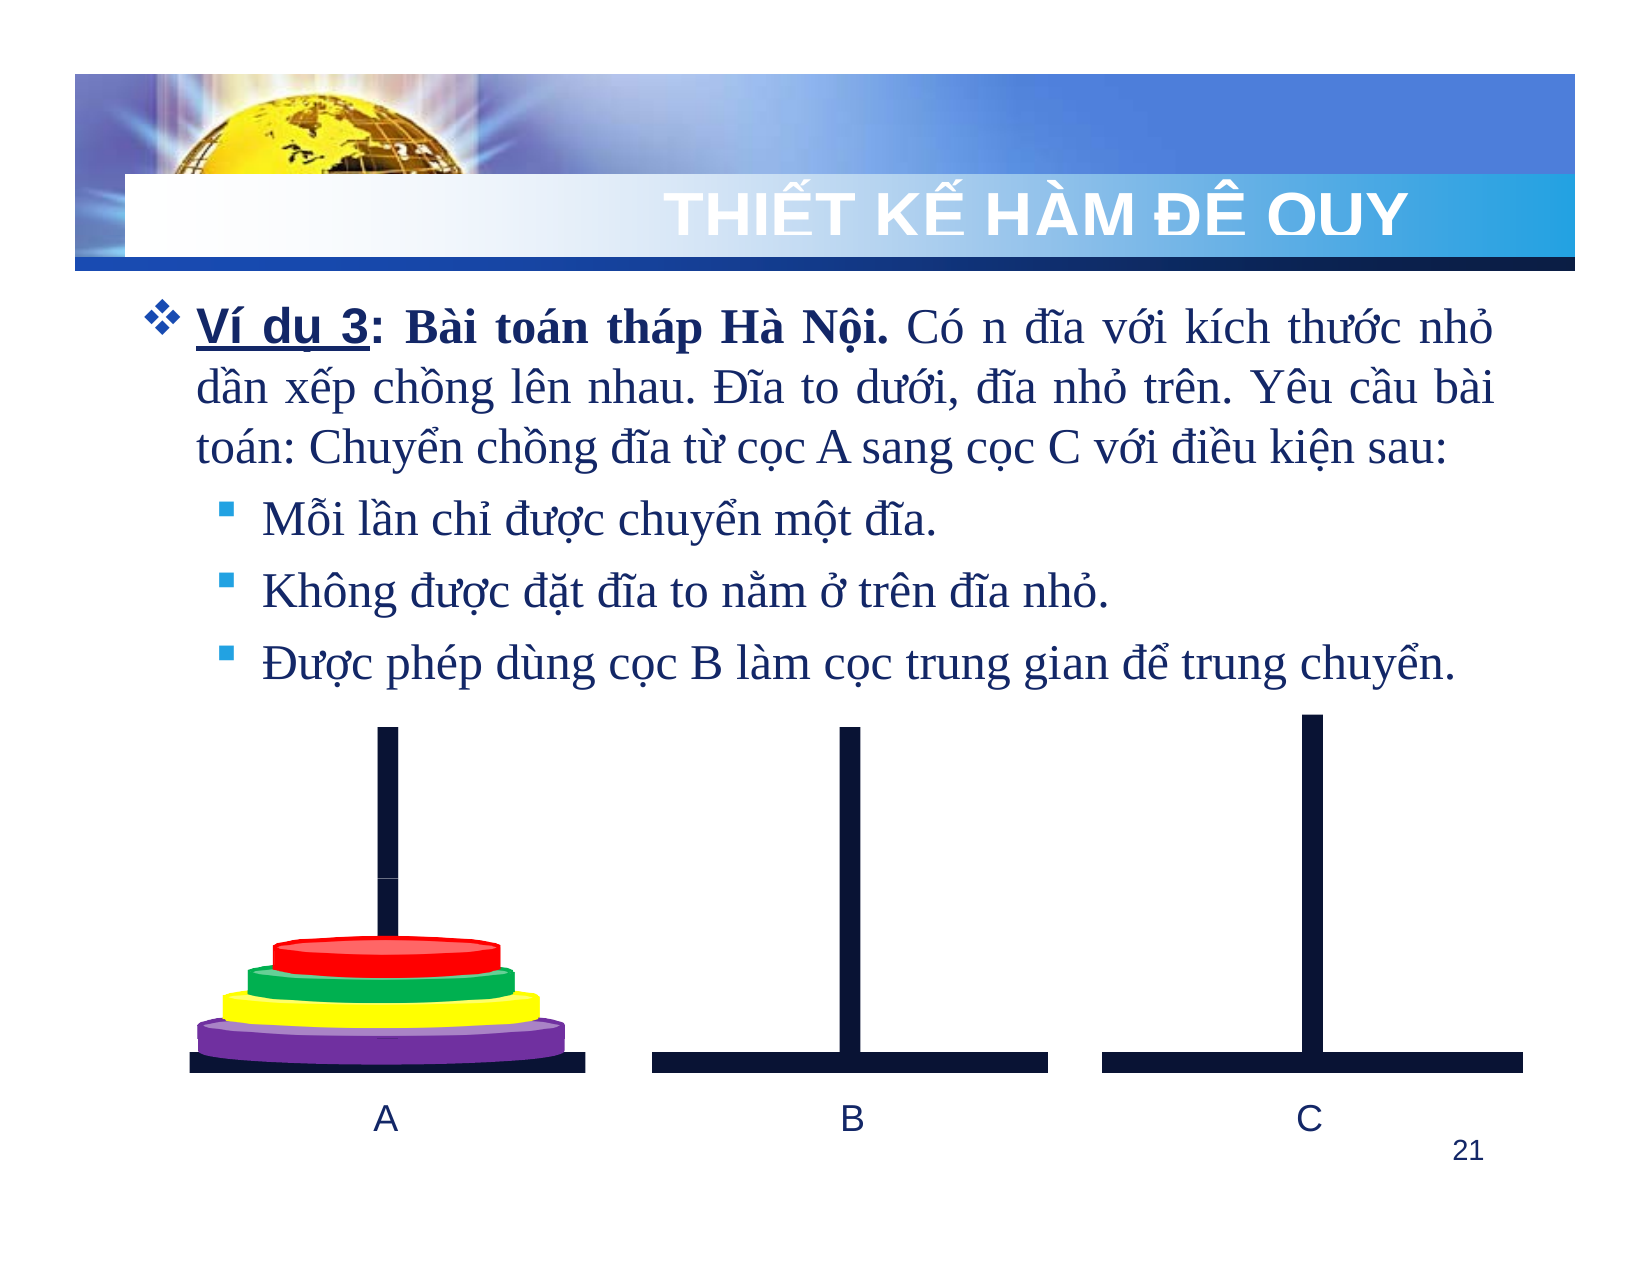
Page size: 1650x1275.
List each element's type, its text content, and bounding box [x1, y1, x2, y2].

text_box B [837, 1091, 868, 1139]
text_box C [1294, 1091, 1326, 1139]
slide_number 21 [1446, 1132, 1491, 1275]
text_box [652, 727, 1048, 1073]
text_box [74, 235, 1576, 558]
title THIẾT KẾ HÀM ĐỆ QUY [236, 171, 1414, 233]
text_box Ví dụ 3: Bài toán tháp Hà Nội. Có n đĩa với kích thước nhỏ dần xếp chồng lên nhau. Đĩa to dưới, đĩa nhỏ trên. Yêu cầu bài toán: Chuyển chồng đĩa từ cọc A sang cọc C với điều kiện sau: Mỗi lần chỉ được chuyển một đĩa. Không được đặt đĩa to nằm ở trên đĩa nhỏ. Được phép dùng cọc B làm cọc trung gian để trung chuyển. [137, 565, 1512, 690]
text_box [189, 726, 586, 1074]
picture [75, 74, 1575, 235]
text_box [1102, 714, 1523, 1073]
text_box A [371, 1091, 401, 1139]
